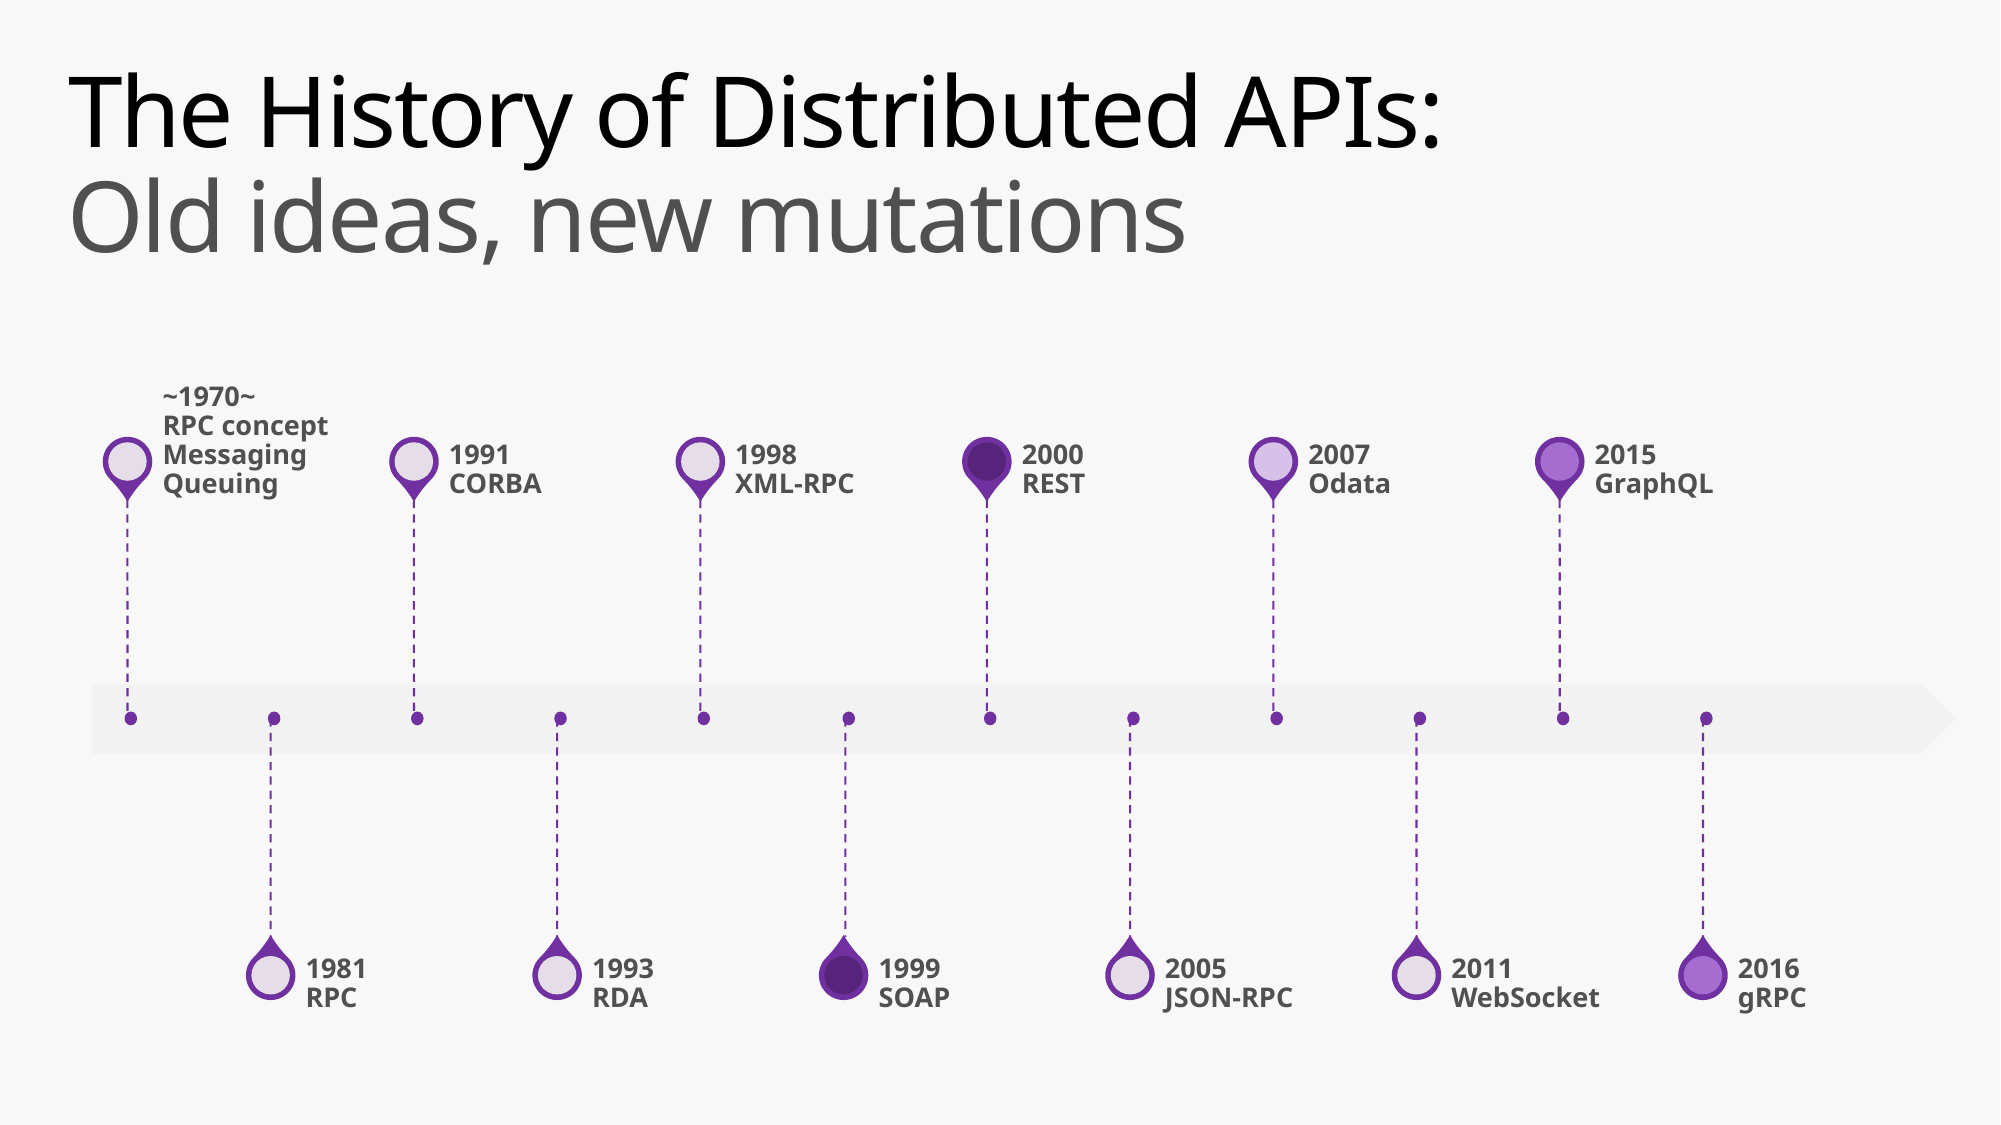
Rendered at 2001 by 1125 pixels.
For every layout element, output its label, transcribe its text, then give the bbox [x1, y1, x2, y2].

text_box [91, 349, 1957, 1088]
title The History of Distributed APIs: [44, 47, 1957, 196]
text_box Old ideas, new mutations [43, 152, 1956, 301]
